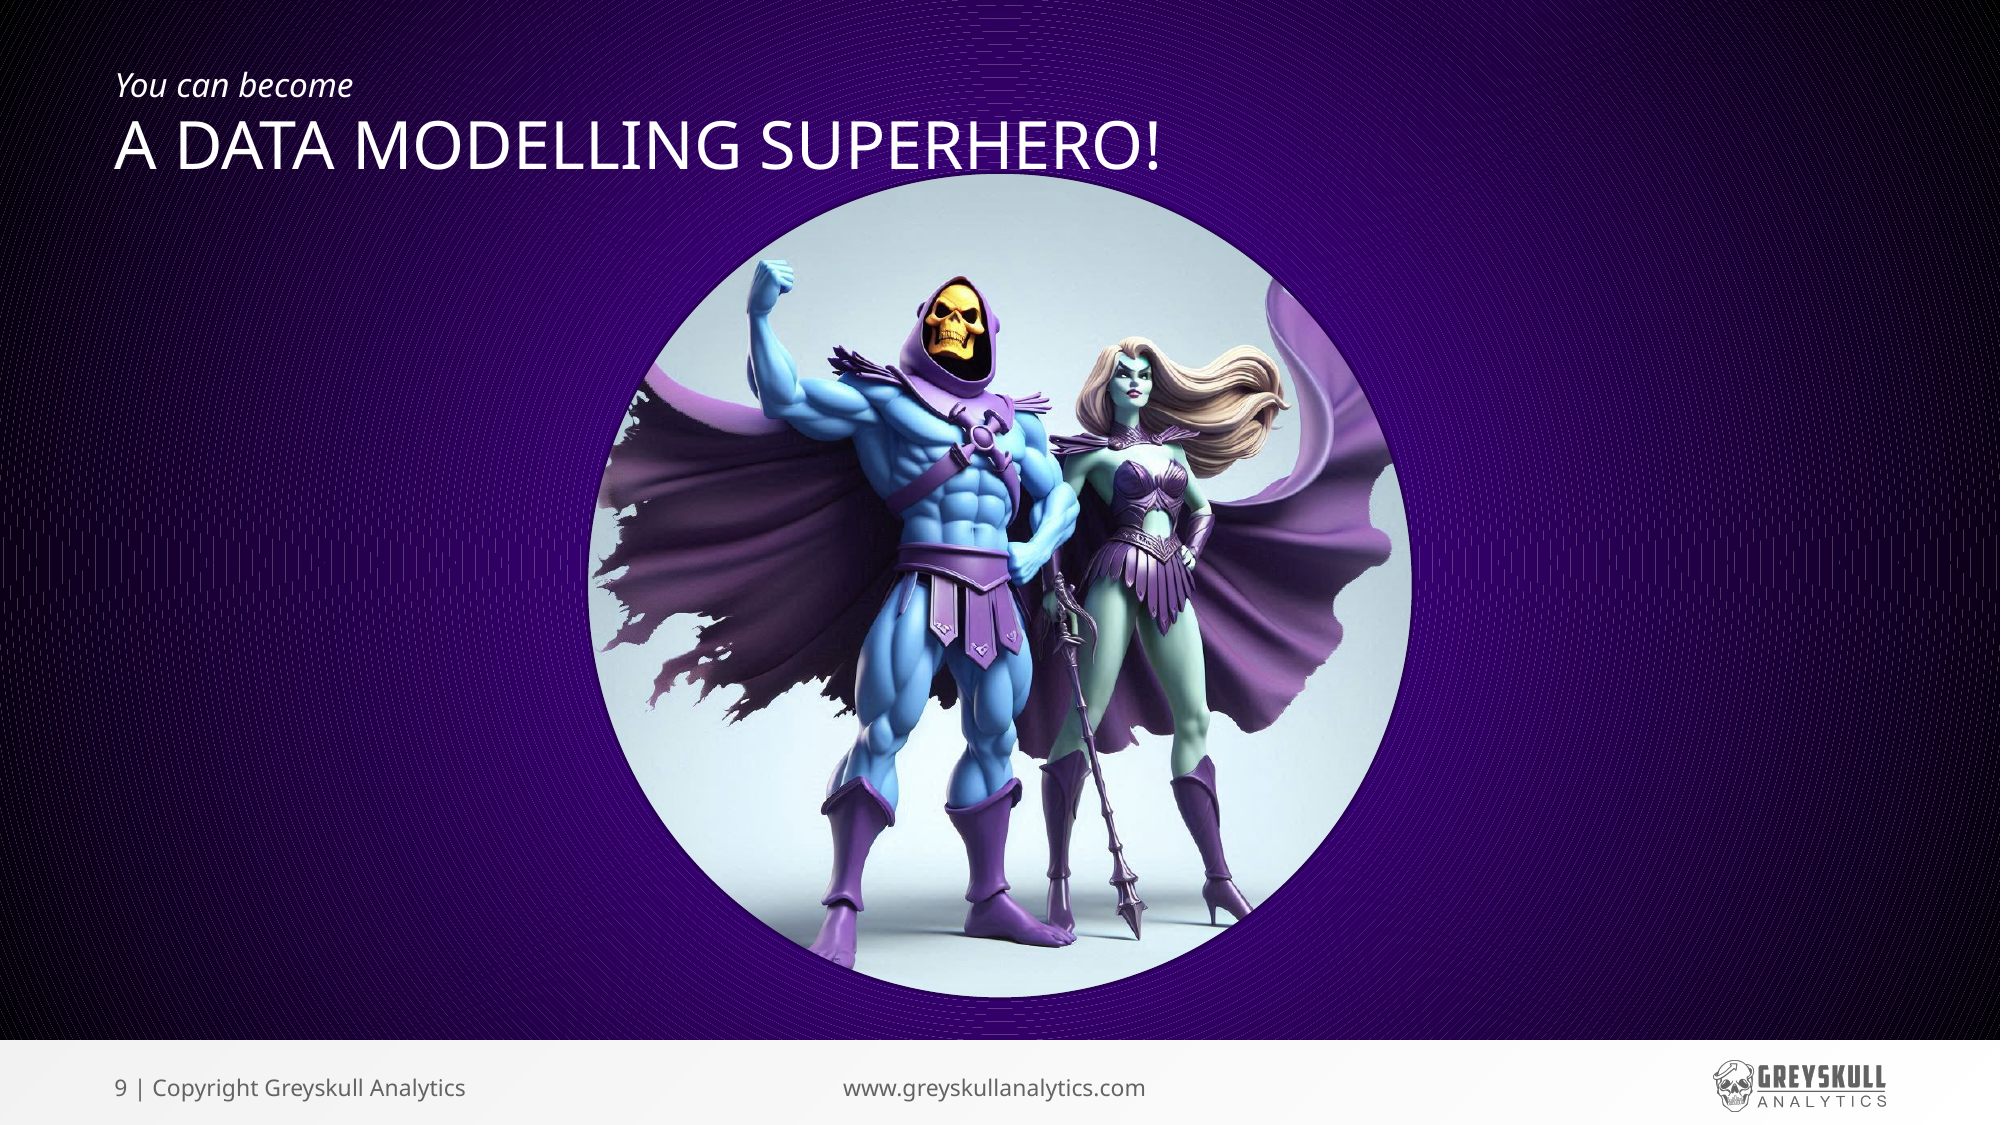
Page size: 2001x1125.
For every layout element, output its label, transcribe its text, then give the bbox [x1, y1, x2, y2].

text_box [584, 170, 1415, 1001]
title A DATA MODELLING SUPERHERO! [99, 112, 1901, 191]
picture [1713, 1060, 1886, 1112]
subtitle You can become [99, 41, 1901, 112]
